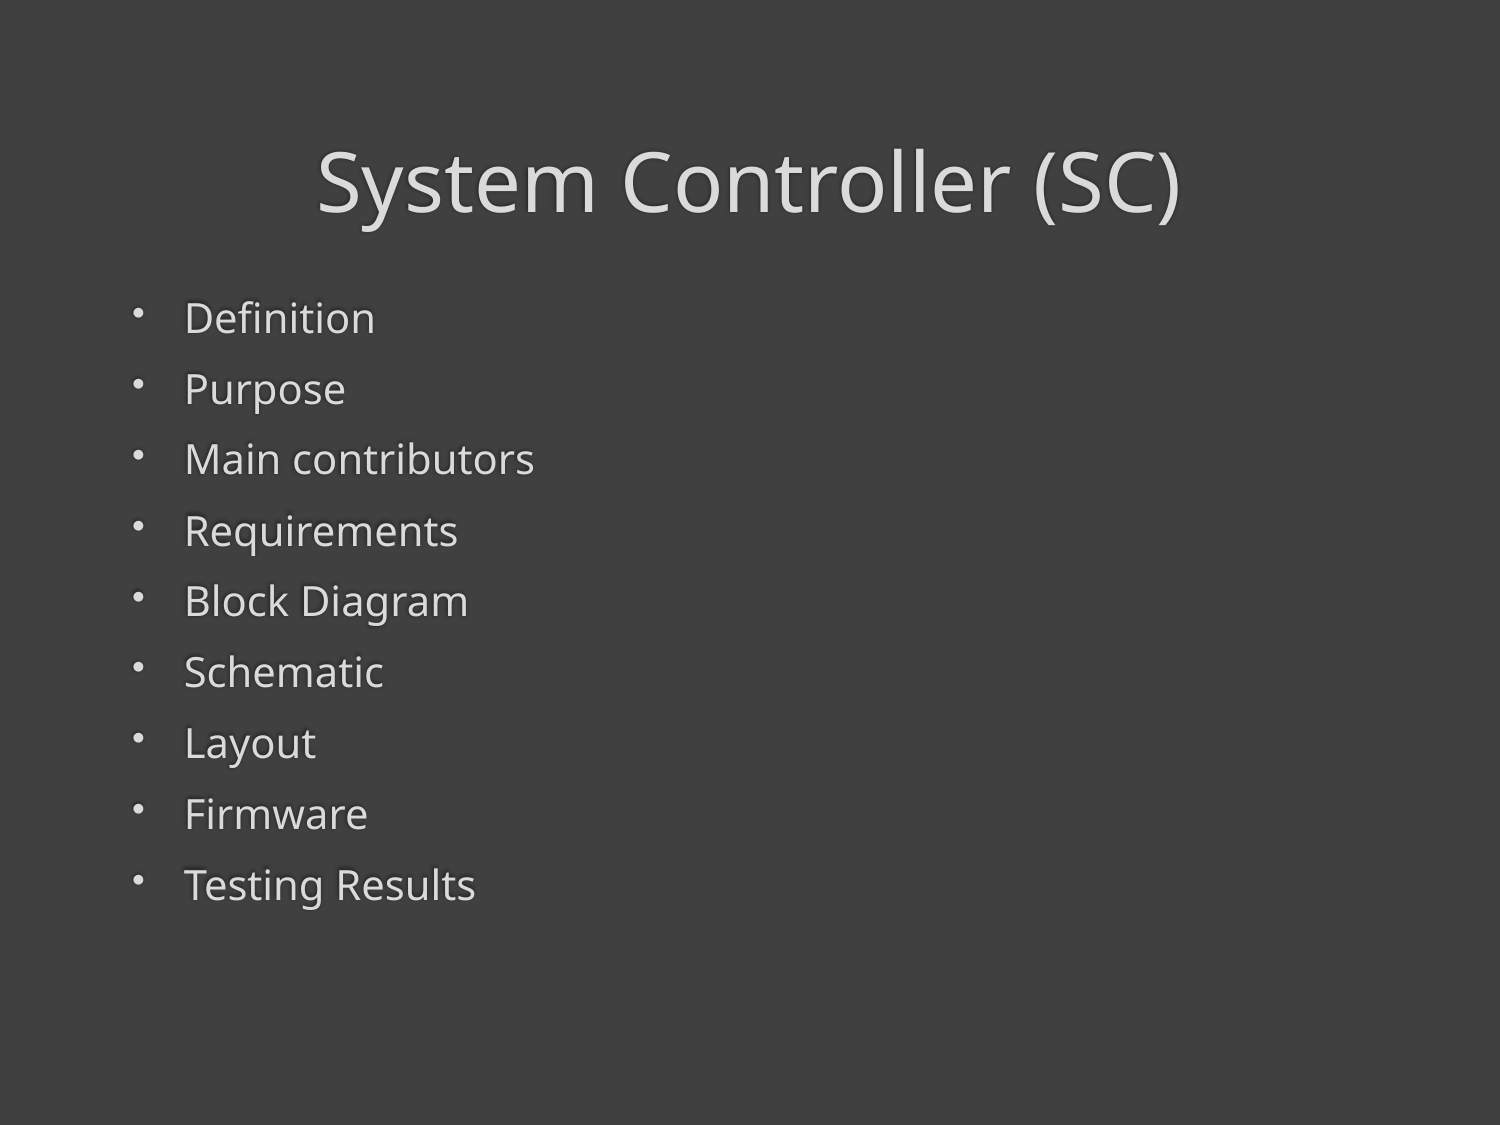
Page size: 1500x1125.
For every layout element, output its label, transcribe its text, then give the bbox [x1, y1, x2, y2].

title System Controller (SC) [112, 99, 1387, 260]
list Definition Purpose Main contributors Requirements Block Diagram Schematic Layout Firmware Testing Results [112, 284, 1387, 950]
